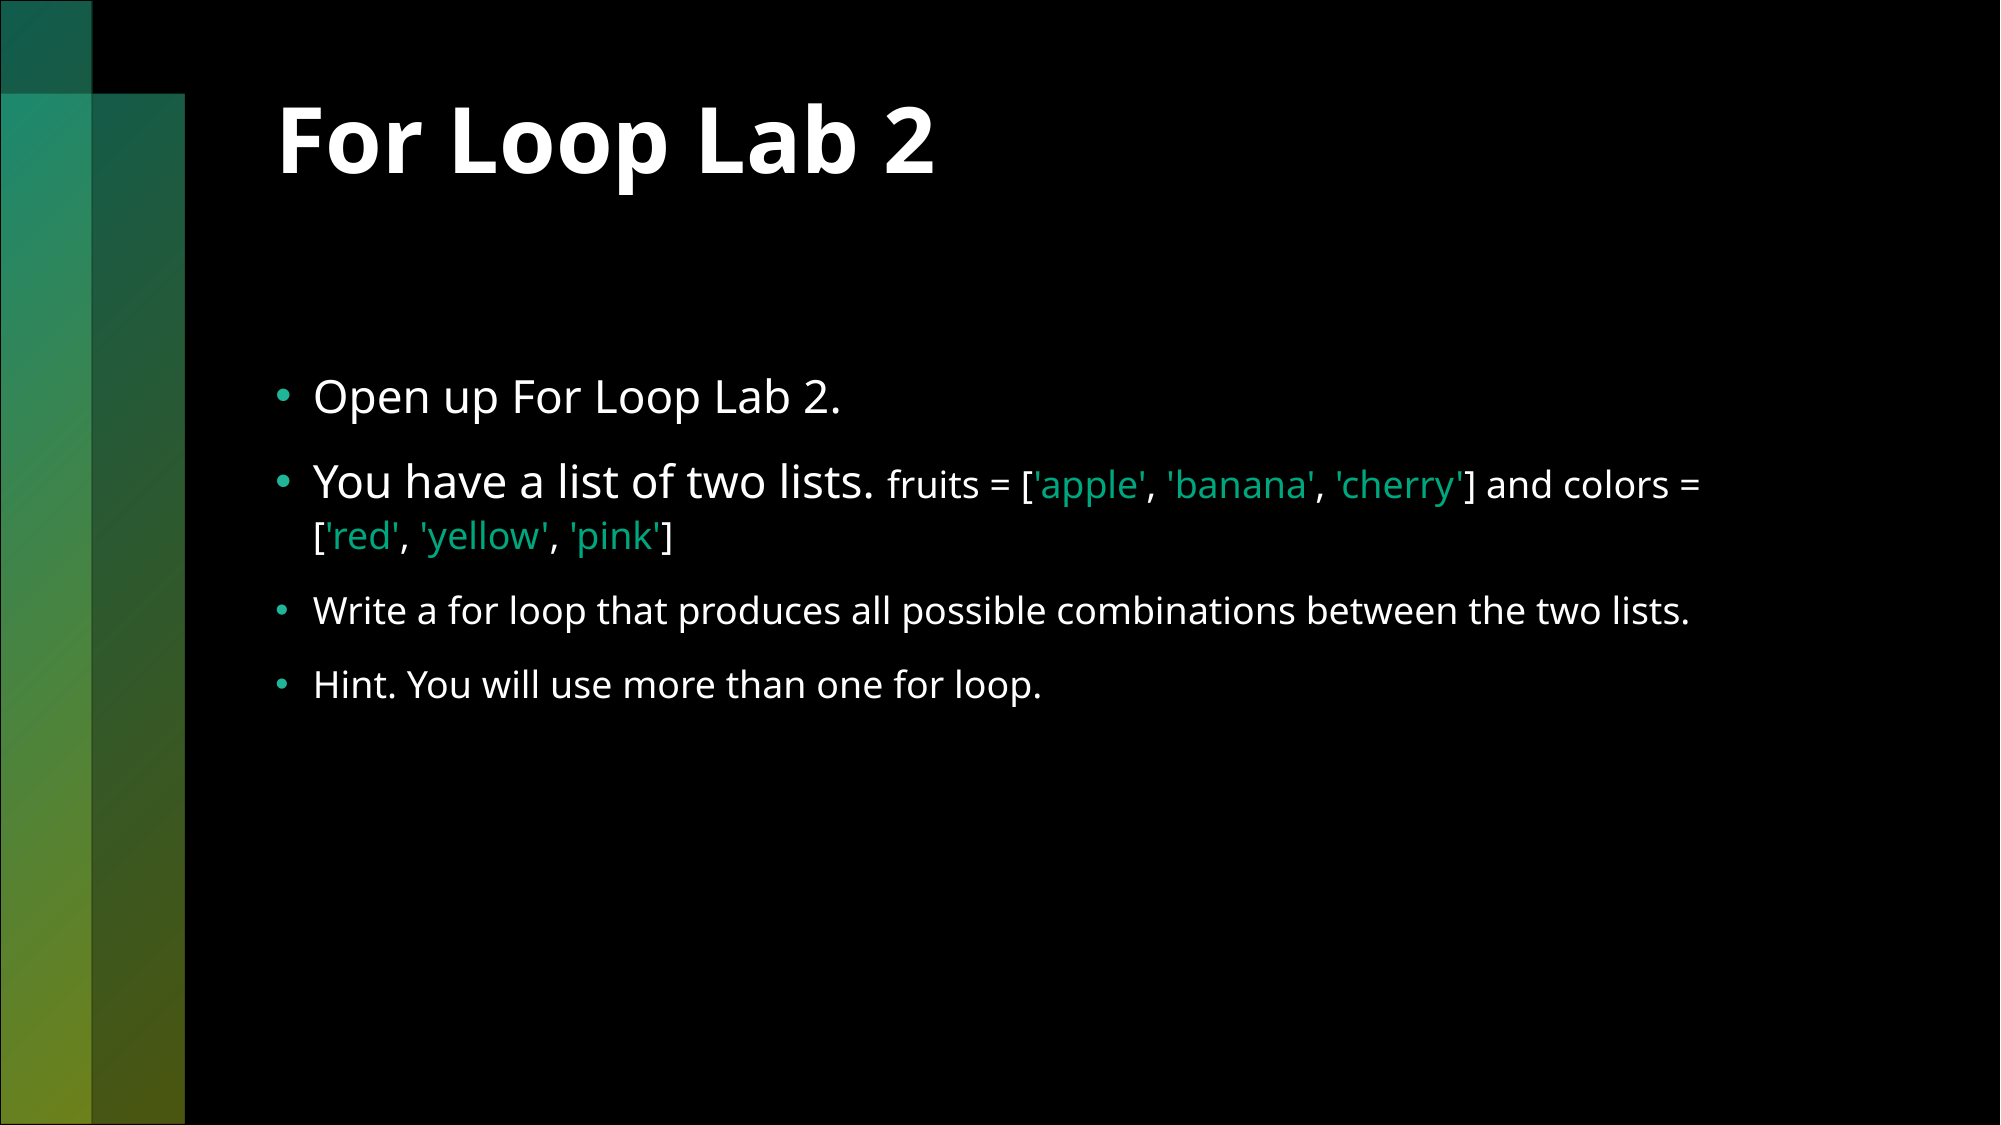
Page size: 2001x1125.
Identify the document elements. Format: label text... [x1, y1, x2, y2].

title For Loop Lab 2 [260, 74, 1817, 329]
list Open up For Loop Lab 2. You have a list of two lists. fruits = ['apple', 'banana', 'cherry'] and colors = ['red', 'yellow', 'pink'] Write a for loop that produces all possible combinations between the two lists. Hint. You will use more than one for loop. [260, 354, 1817, 999]
